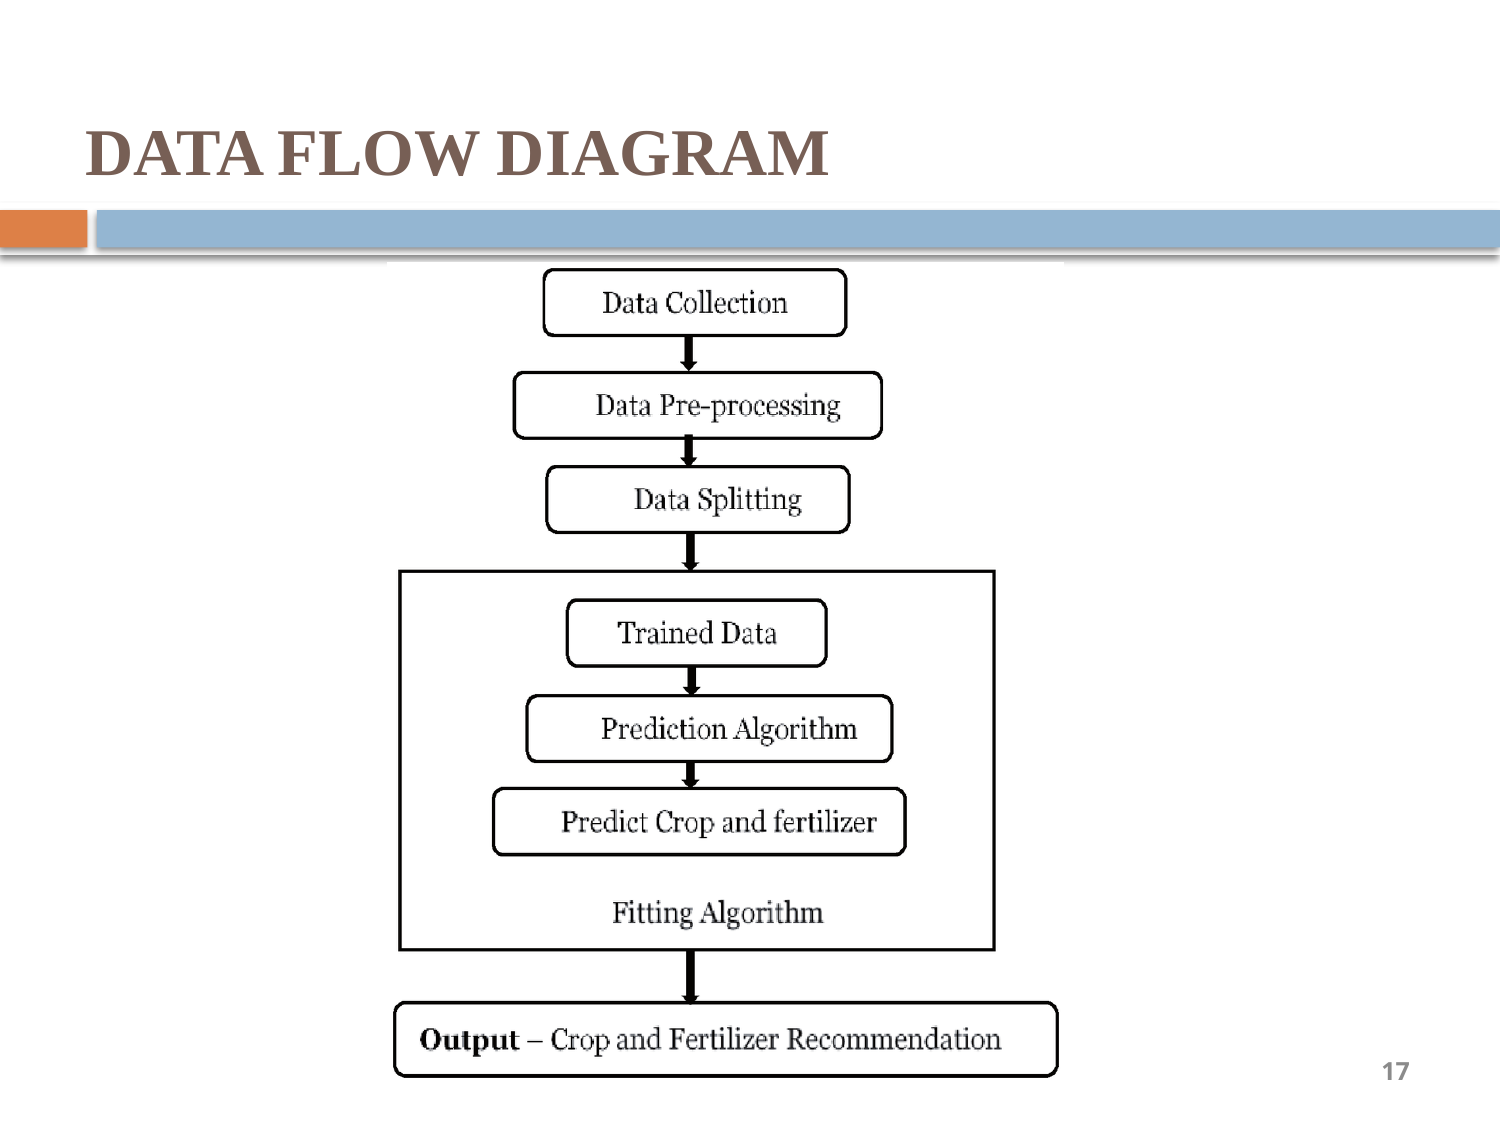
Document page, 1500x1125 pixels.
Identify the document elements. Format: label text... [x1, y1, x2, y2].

picture [387, 262, 1065, 1083]
slide_number 17 [1074, 1042, 1425, 1103]
title DATA FLOW DIAGRAM [70, 111, 1421, 188]
list [75, 187, 1425, 1067]
